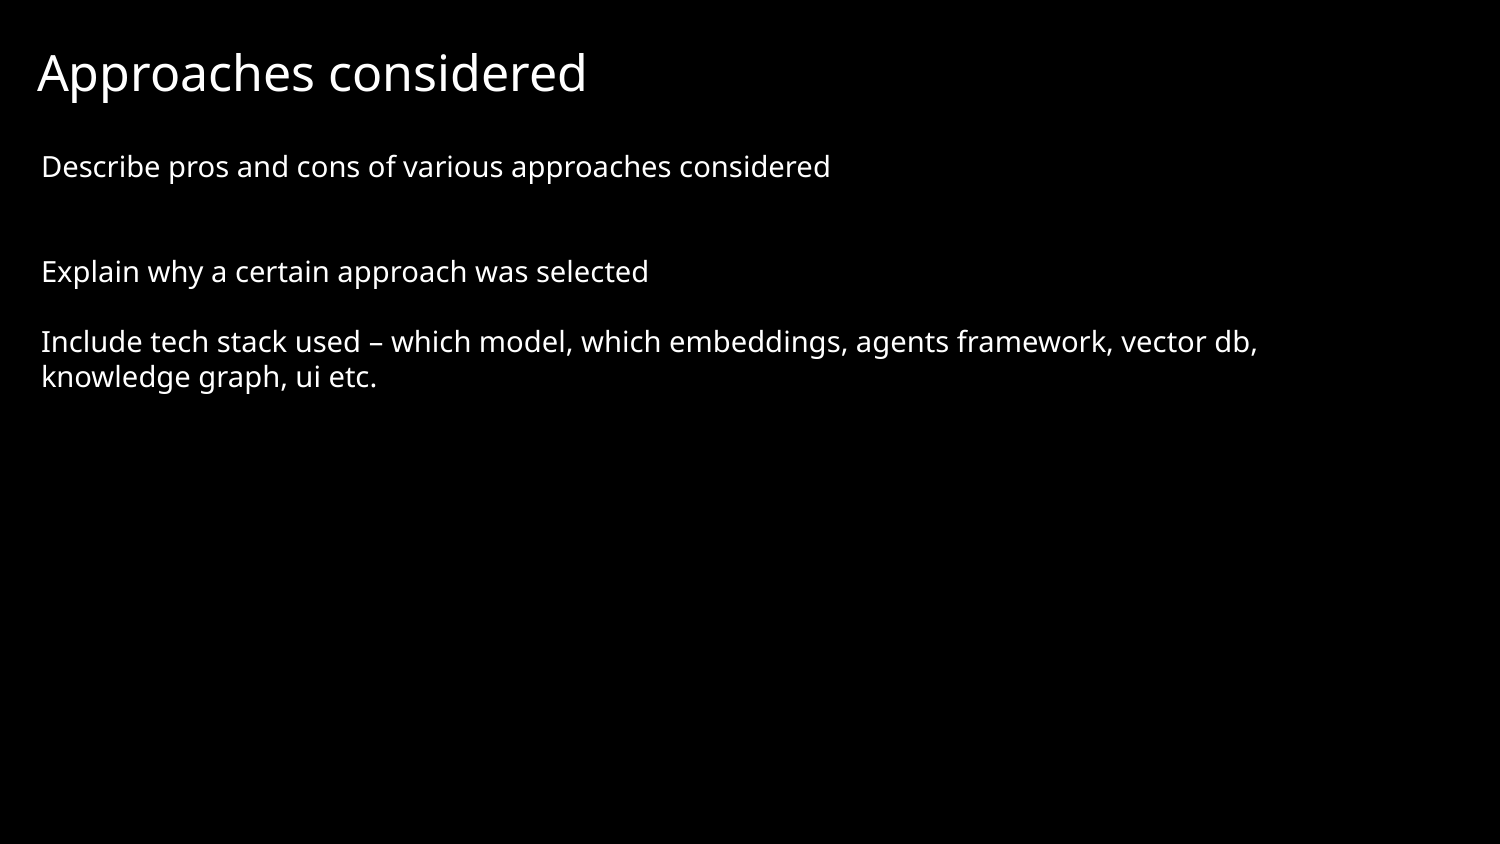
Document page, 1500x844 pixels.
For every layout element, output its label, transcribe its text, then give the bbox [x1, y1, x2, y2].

text_box Describe pros and cons of various approaches considered Explain why a certain approach was selected Include tech stack used – which model, which embeddings, agents framework, vector db, knowledge graph, ui etc. [26, 121, 1400, 401]
text_box Approaches considered [37, 38, 1426, 105]
